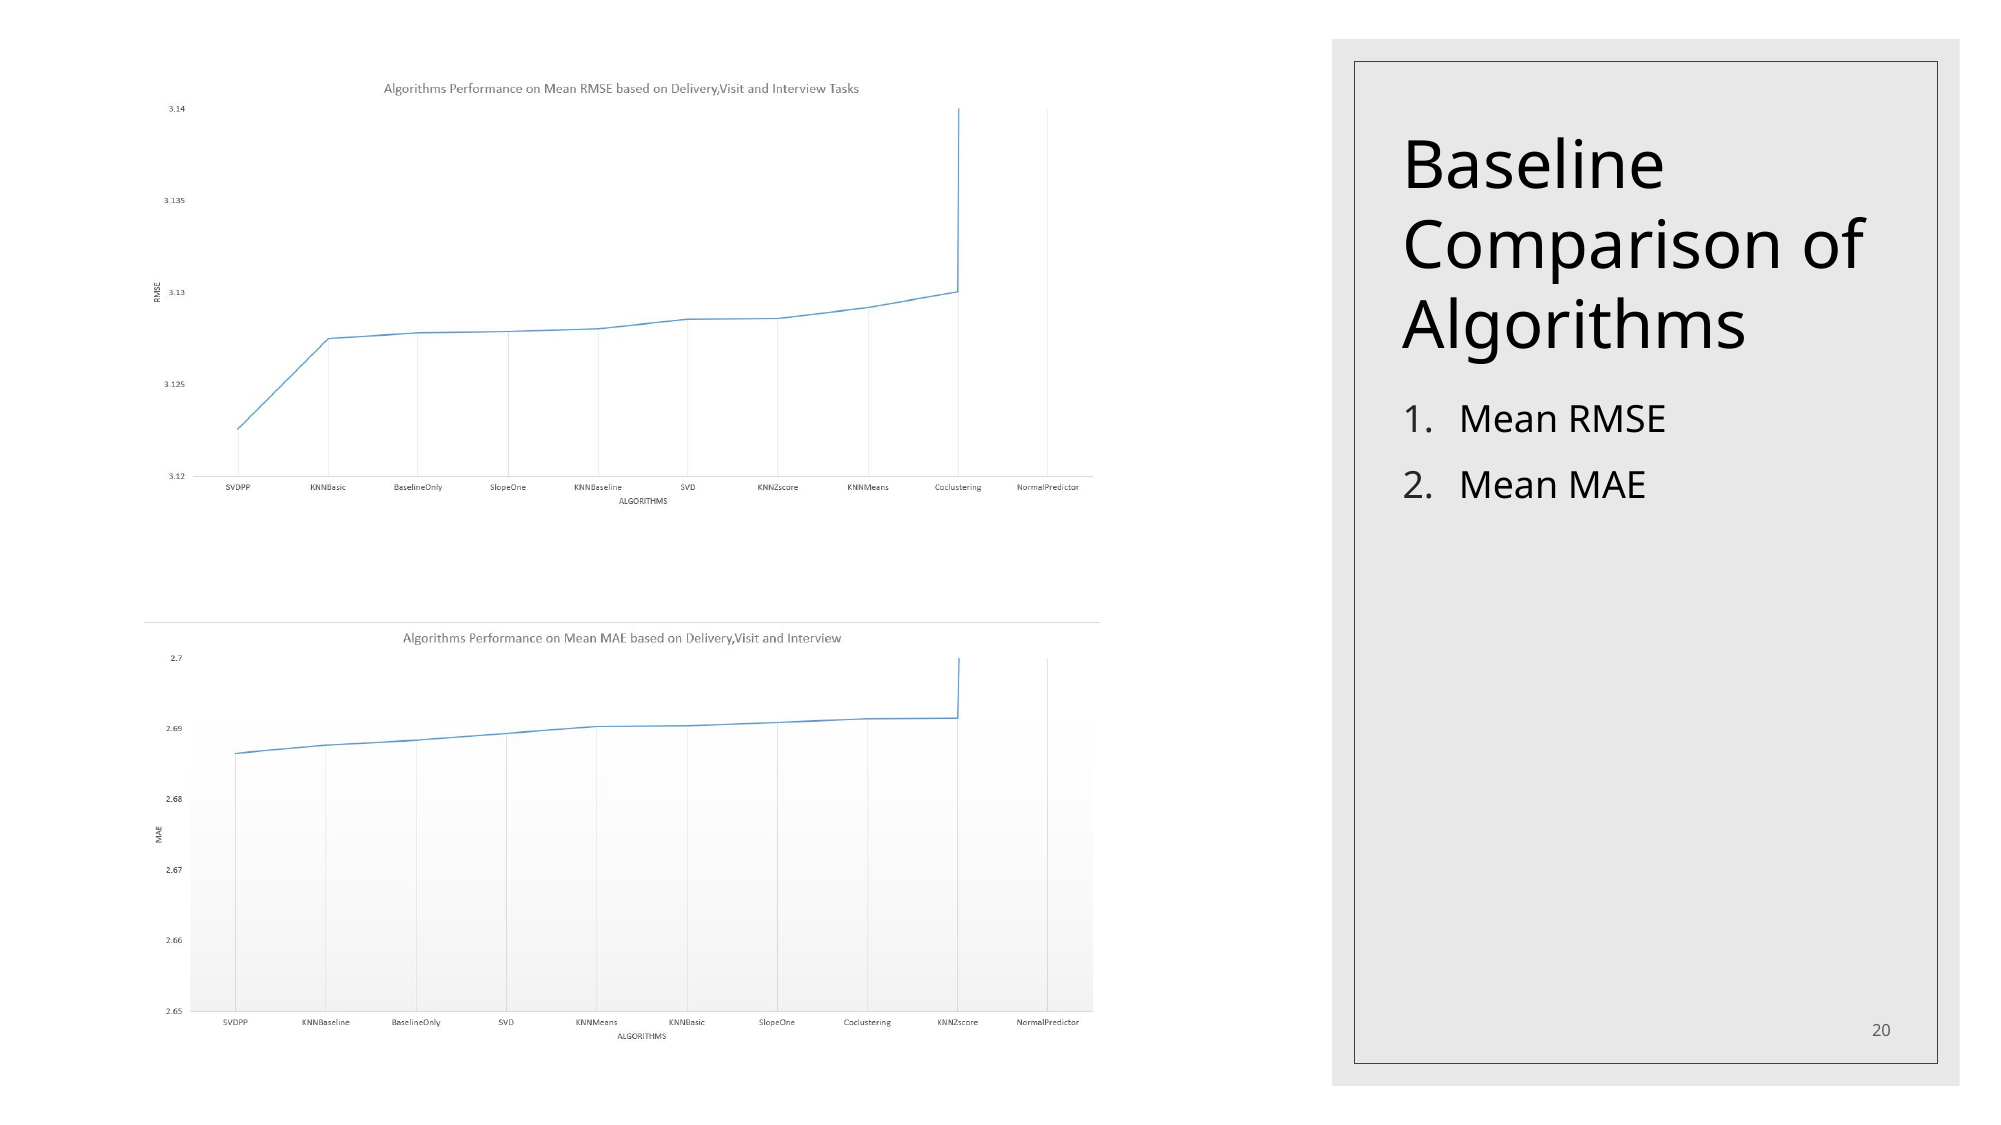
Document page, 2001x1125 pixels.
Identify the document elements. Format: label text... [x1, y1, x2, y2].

list Mean RMSE Mean MAE [1387, 383, 1907, 975]
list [144, 622, 1100, 1051]
title Baseline Comparison of Algorithms [1387, 99, 1907, 370]
picture [143, 74, 1100, 513]
slide_number 20 [1705, 990, 1907, 1050]
